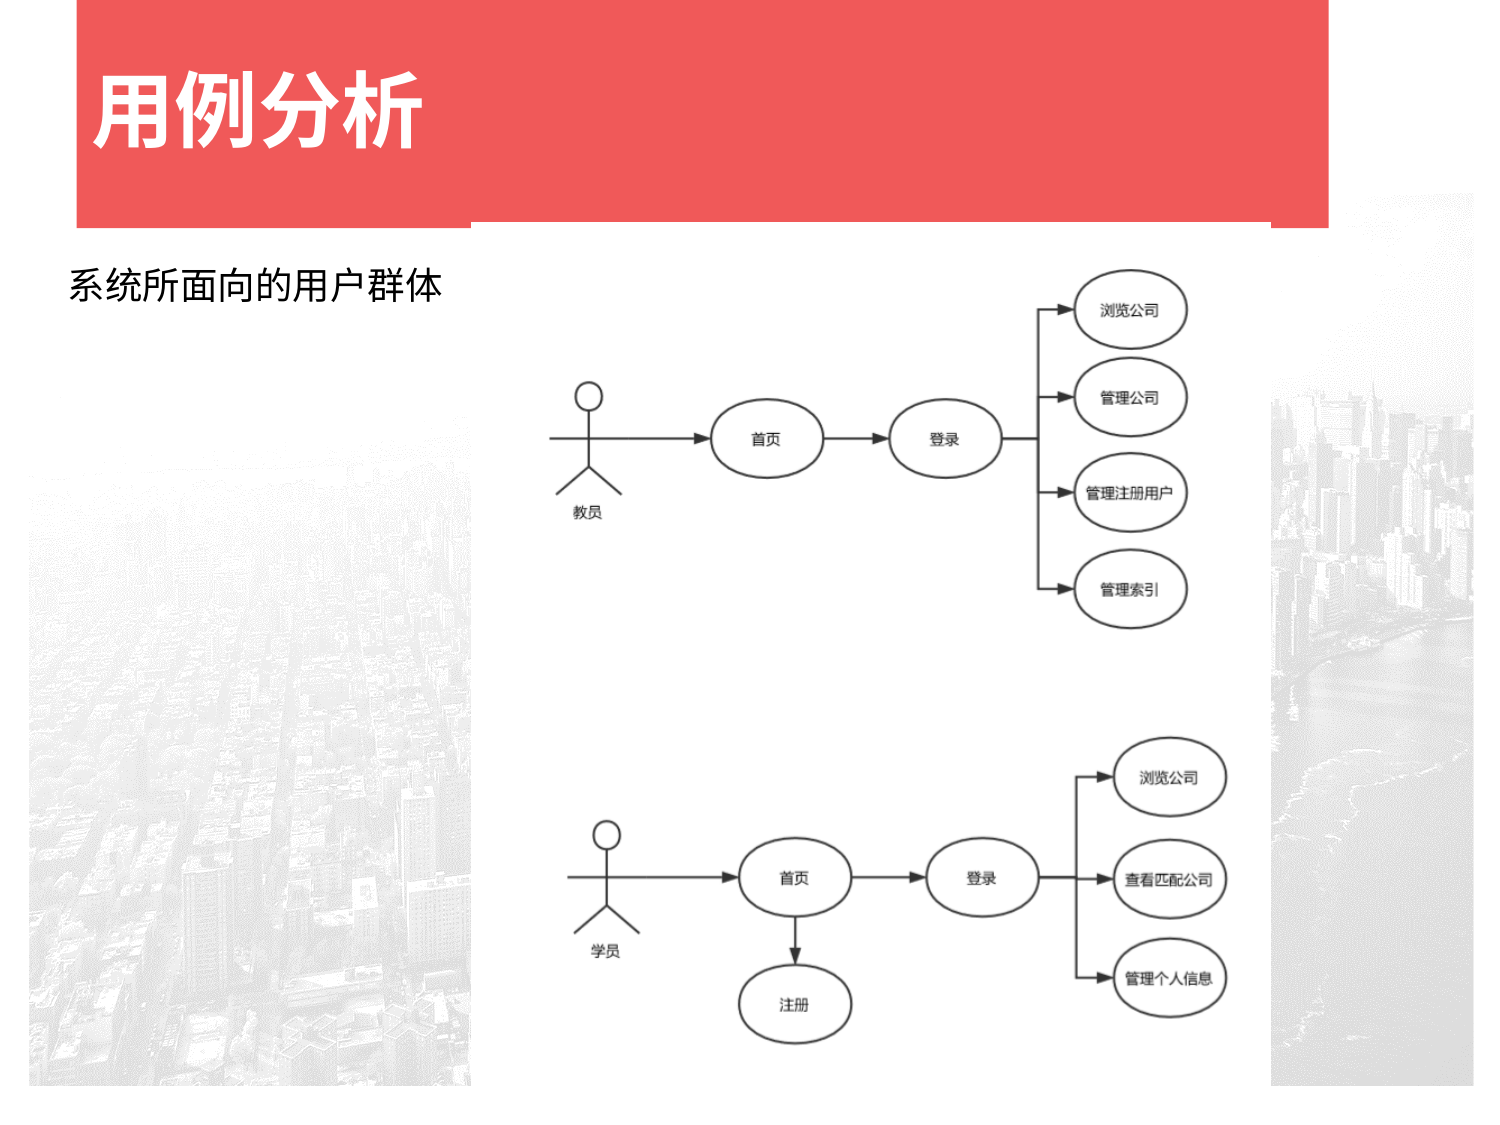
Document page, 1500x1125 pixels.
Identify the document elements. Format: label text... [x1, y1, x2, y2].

title 用例分析 [76, 5, 1329, 223]
picture [0, 0, 1500, 1125]
text_box 系统所面向的用户群体 [53, 254, 458, 315]
